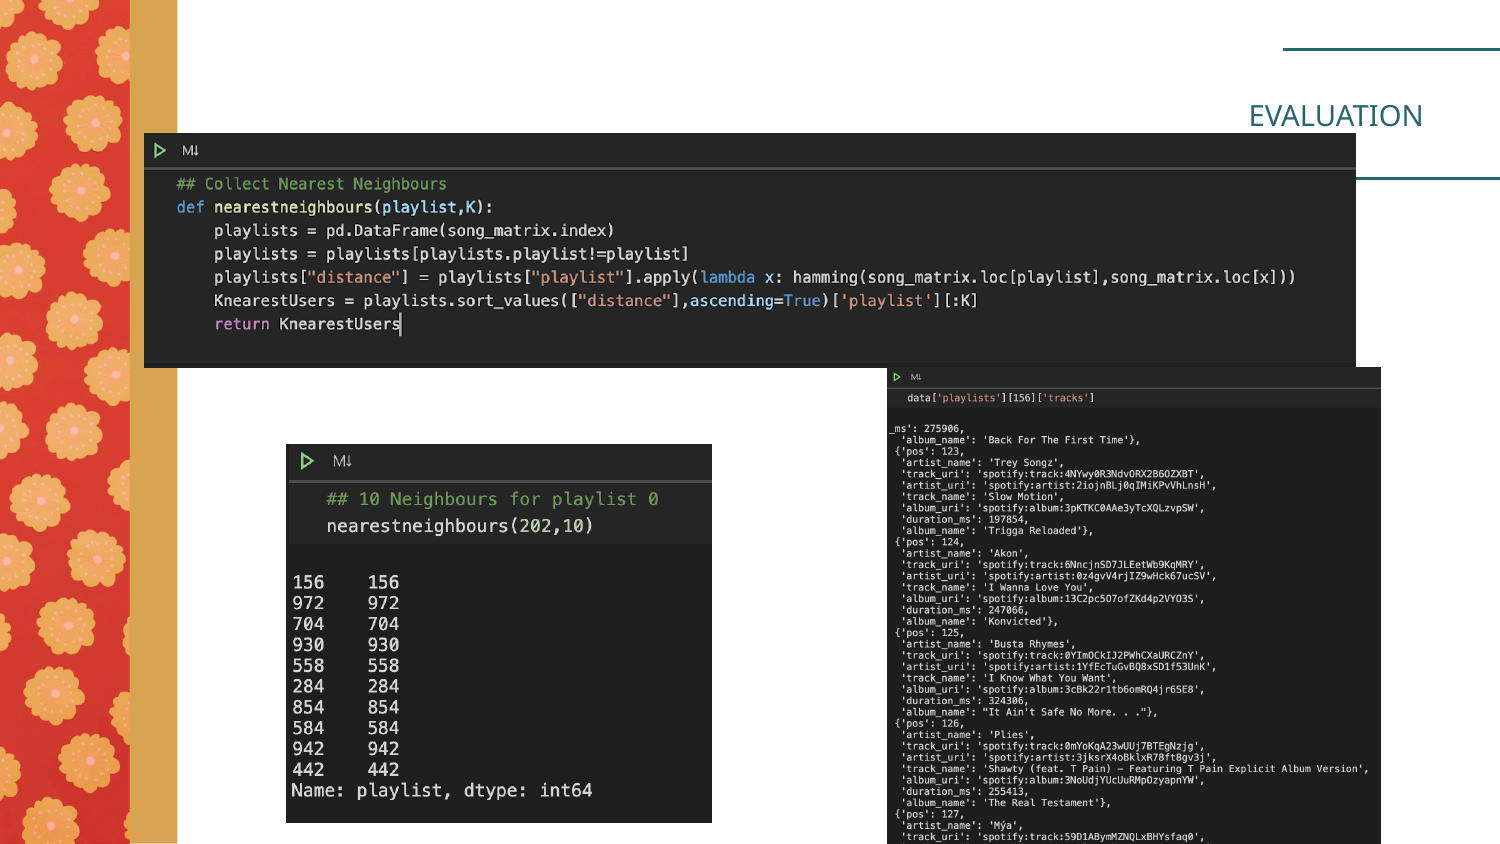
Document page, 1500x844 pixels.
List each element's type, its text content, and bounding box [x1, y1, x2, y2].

picture [144, 133, 1381, 844]
title EVALUATION [828, 18, 1439, 211]
text_box [130, 0, 178, 844]
picture [286, 444, 712, 823]
picture [0, 0, 130, 844]
